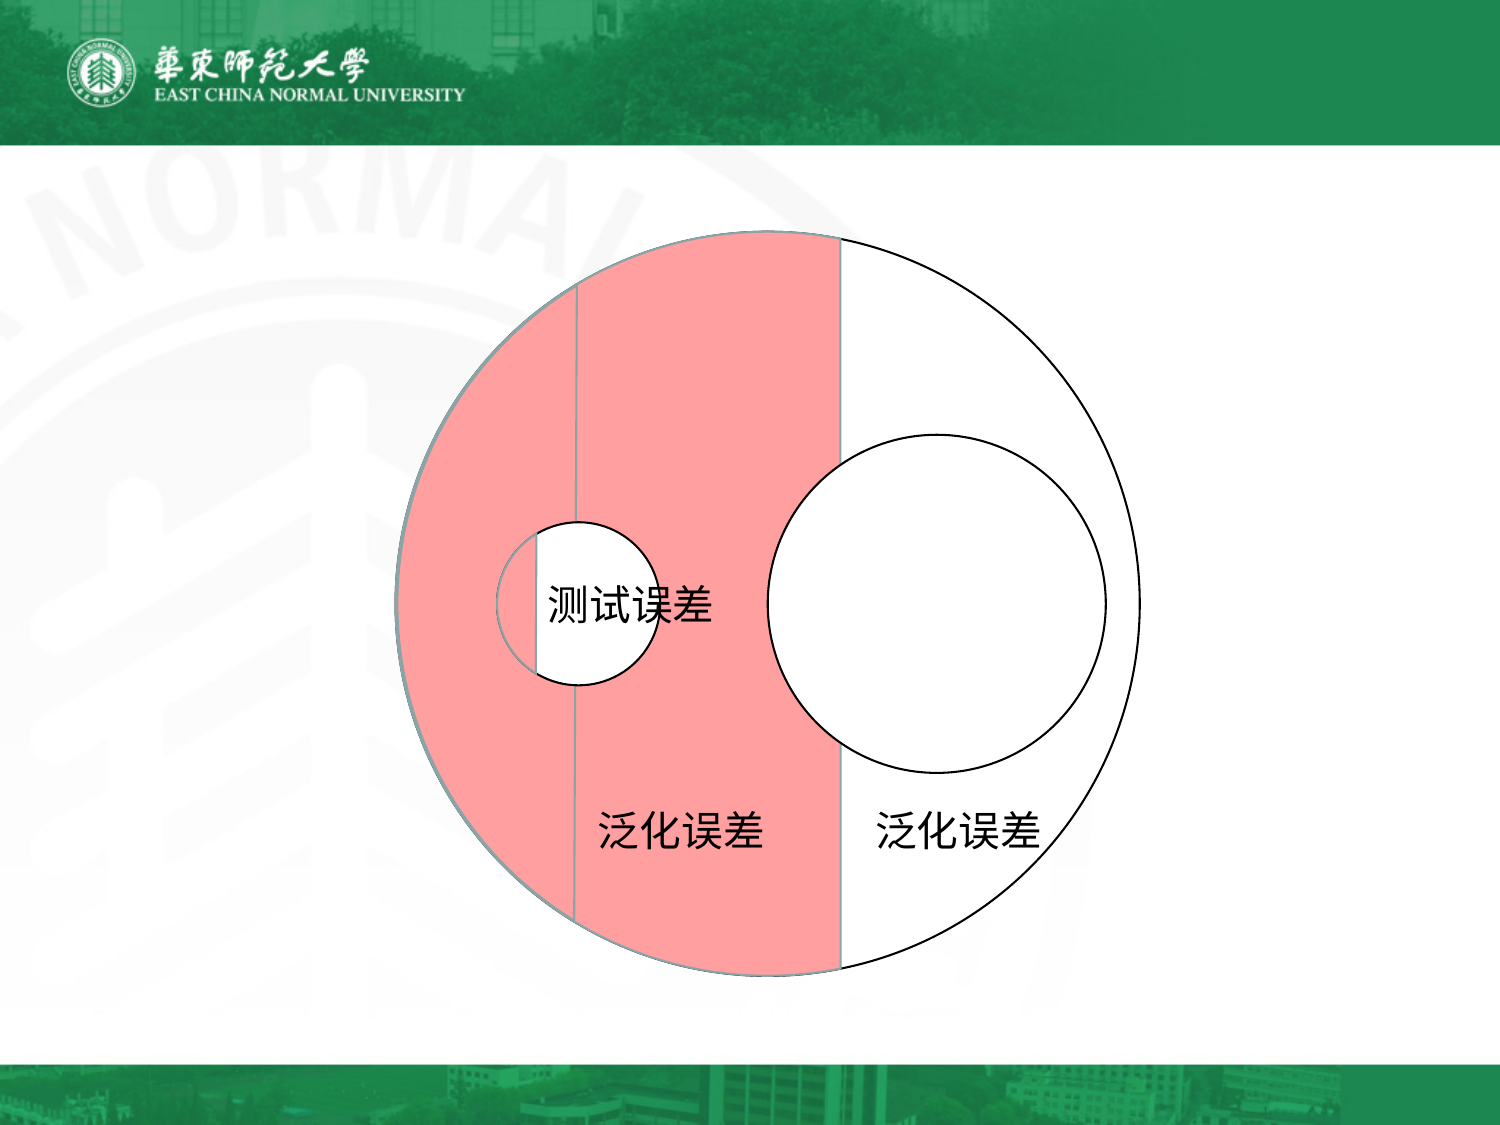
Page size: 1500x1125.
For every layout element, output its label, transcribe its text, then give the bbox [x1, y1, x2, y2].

text_box [842, 238, 1141, 970]
text_box 泛化误差 [578, 797, 785, 863]
picture [0, 0, 1500, 1125]
text_box [396, 283, 578, 923]
text_box [537, 636, 655, 687]
text_box [537, 521, 655, 571]
text_box 测试误差 [528, 571, 734, 636]
text_box [766, 433, 1107, 774]
text_box [496, 532, 538, 676]
text_box 泛化误差 [855, 797, 1062, 863]
text_box [394, 230, 842, 977]
